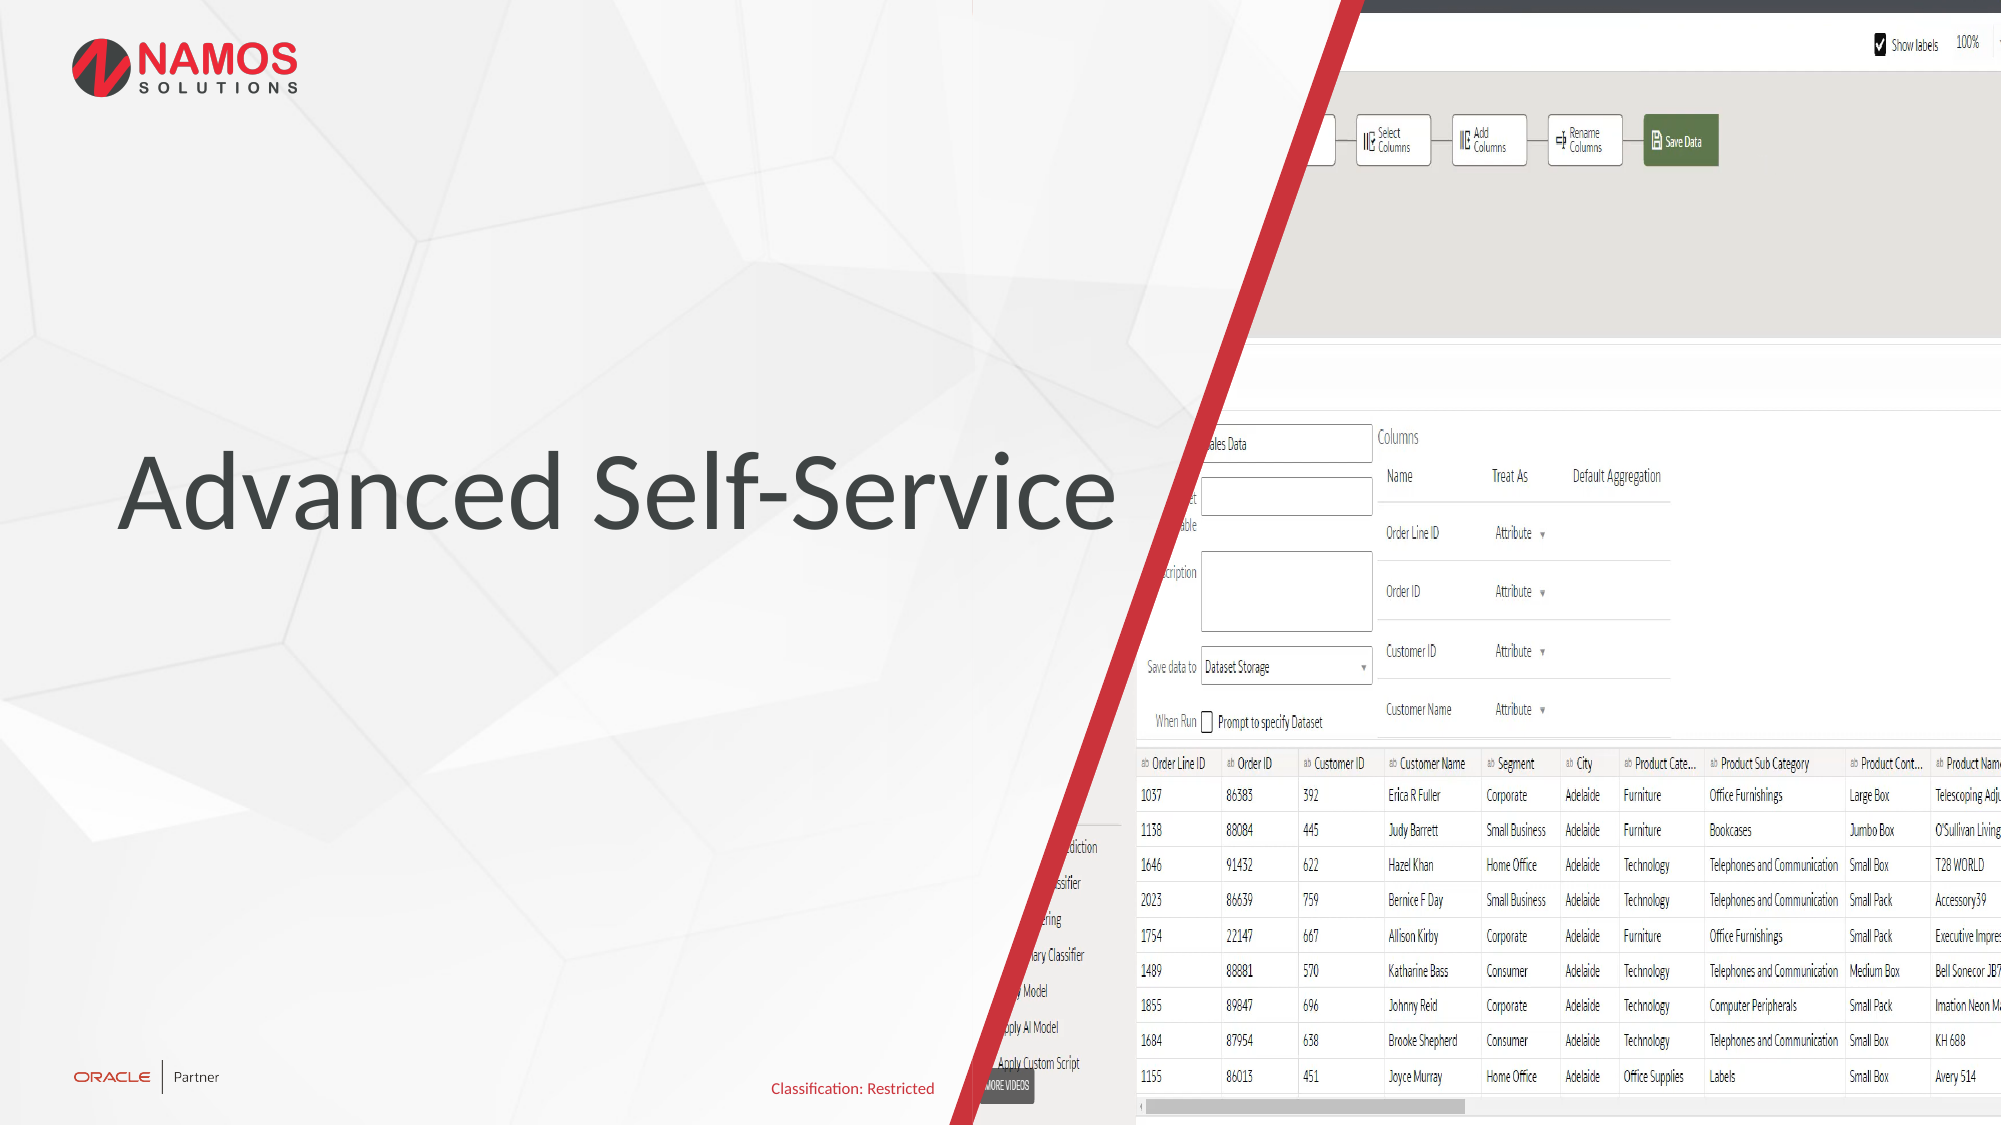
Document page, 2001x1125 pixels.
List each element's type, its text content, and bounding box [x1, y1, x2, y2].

list Advanced Self-Service [103, 424, 972, 535]
picture [0, 0, 2001, 1125]
